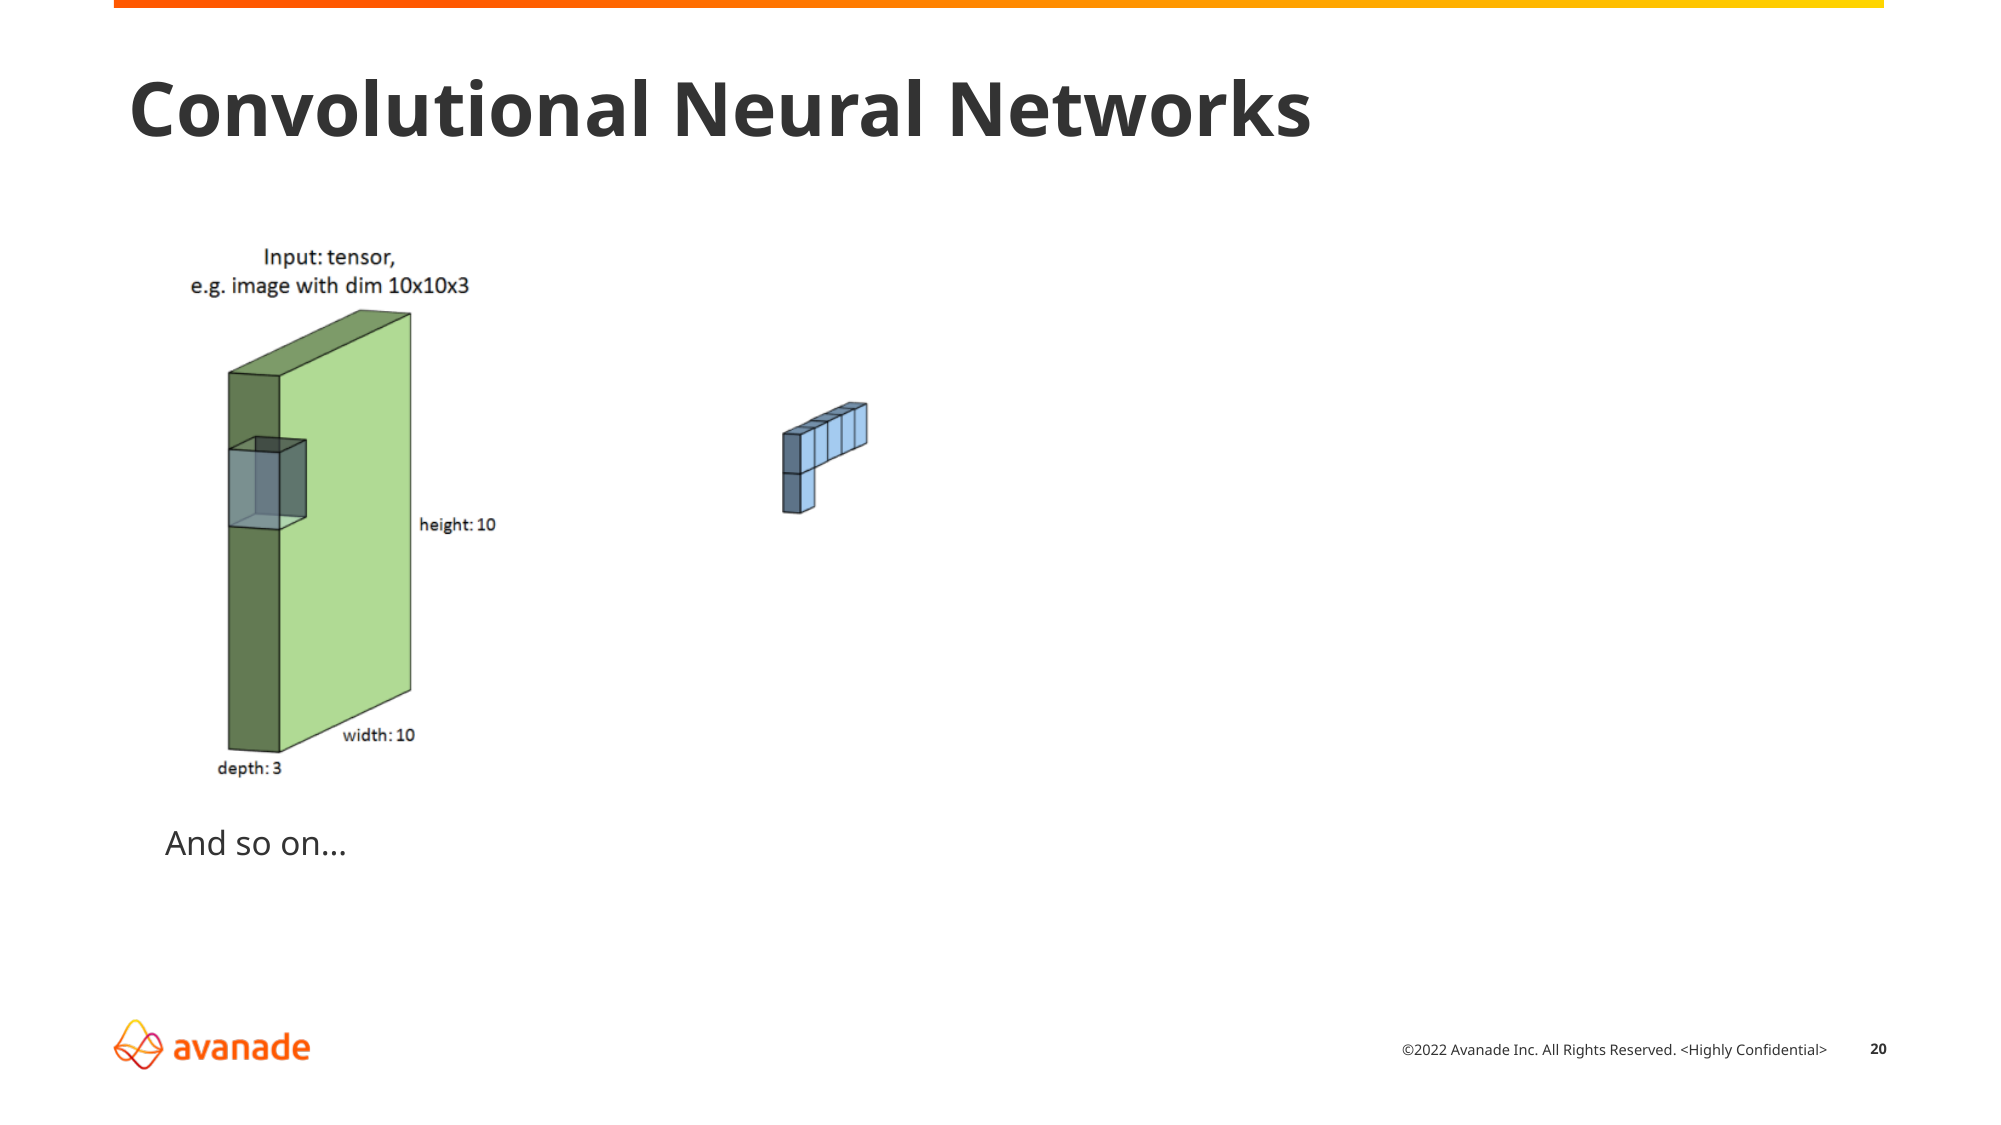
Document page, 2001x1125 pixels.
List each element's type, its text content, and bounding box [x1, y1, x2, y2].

text_box And so on… [150, 814, 936, 869]
picture [175, 201, 895, 797]
title Convolutional Neural Networks [113, 64, 1883, 228]
picture [93, 999, 339, 1090]
